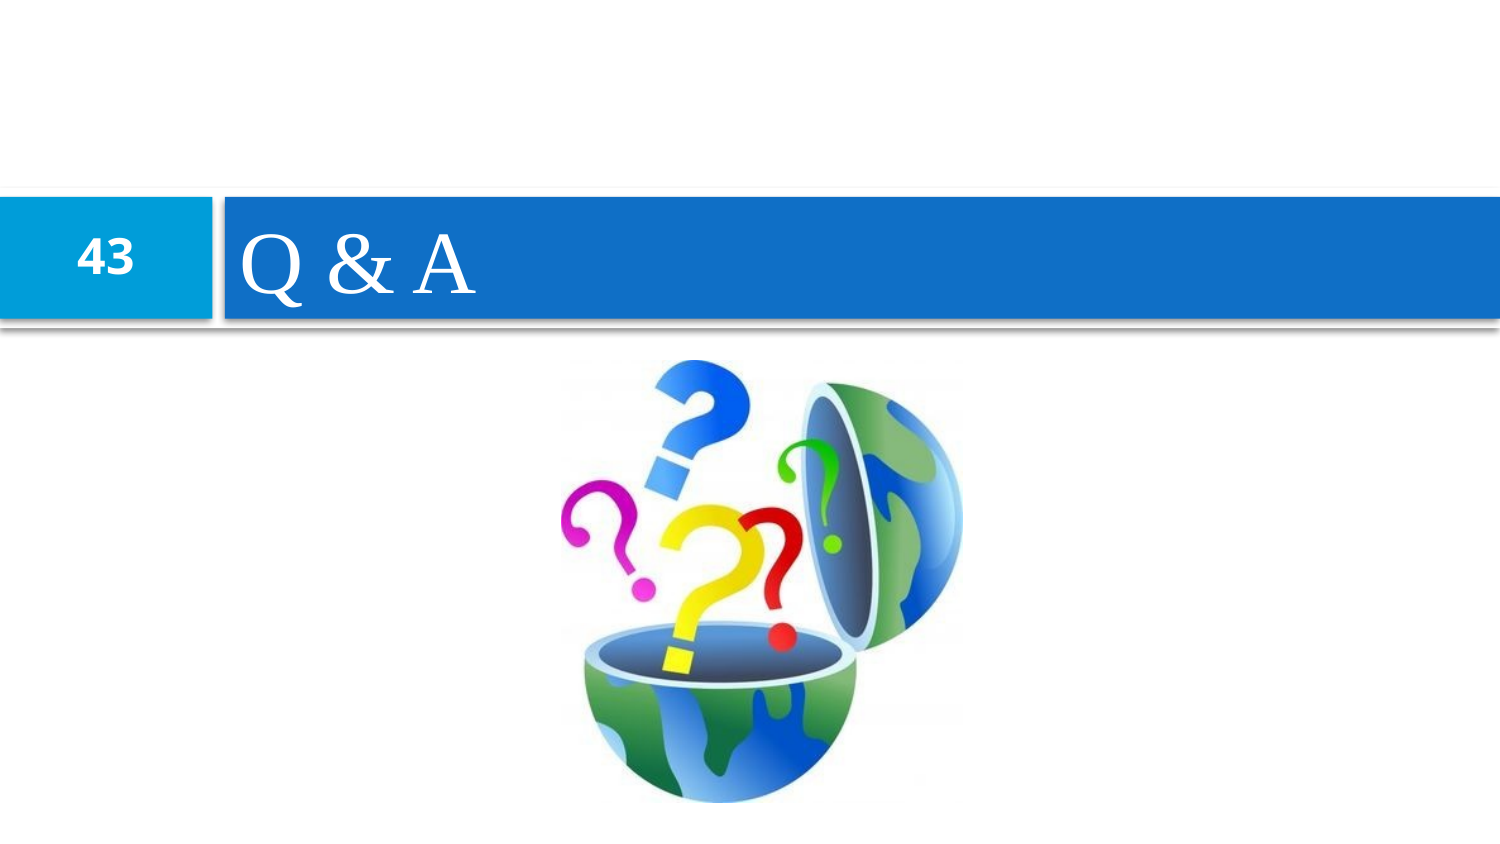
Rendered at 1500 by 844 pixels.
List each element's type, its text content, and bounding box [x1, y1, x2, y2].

slide_number 43 [0, 215, 213, 302]
title Q & A [225, 196, 1475, 319]
picture [560, 360, 963, 803]
